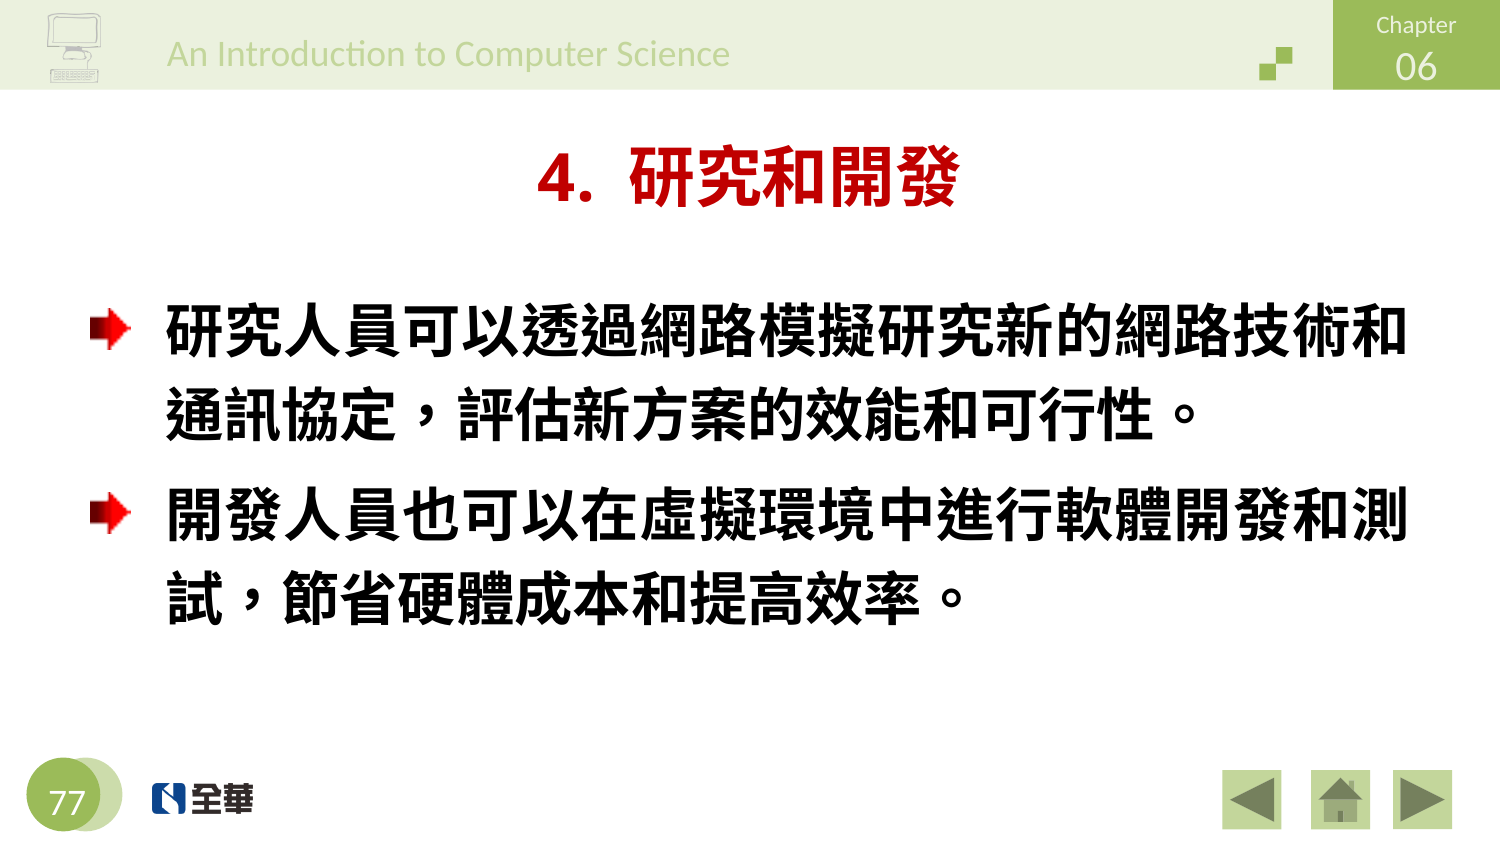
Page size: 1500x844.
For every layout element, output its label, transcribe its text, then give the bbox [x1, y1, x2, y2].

picture [47, 13, 101, 83]
picture [90, 308, 131, 350]
picture [90, 492, 131, 534]
title 4. 研究和開發 [75, 104, 1425, 245]
picture [152, 783, 253, 814]
list 研究人員可以透過網路模擬研究新的網路技術和通訊協定，評估新方案的效能和可行性。 開發人員也可以在虛擬環境中進行軟體開發和測試，節省硬體成本和提高效率。 [75, 272, 1425, 754]
